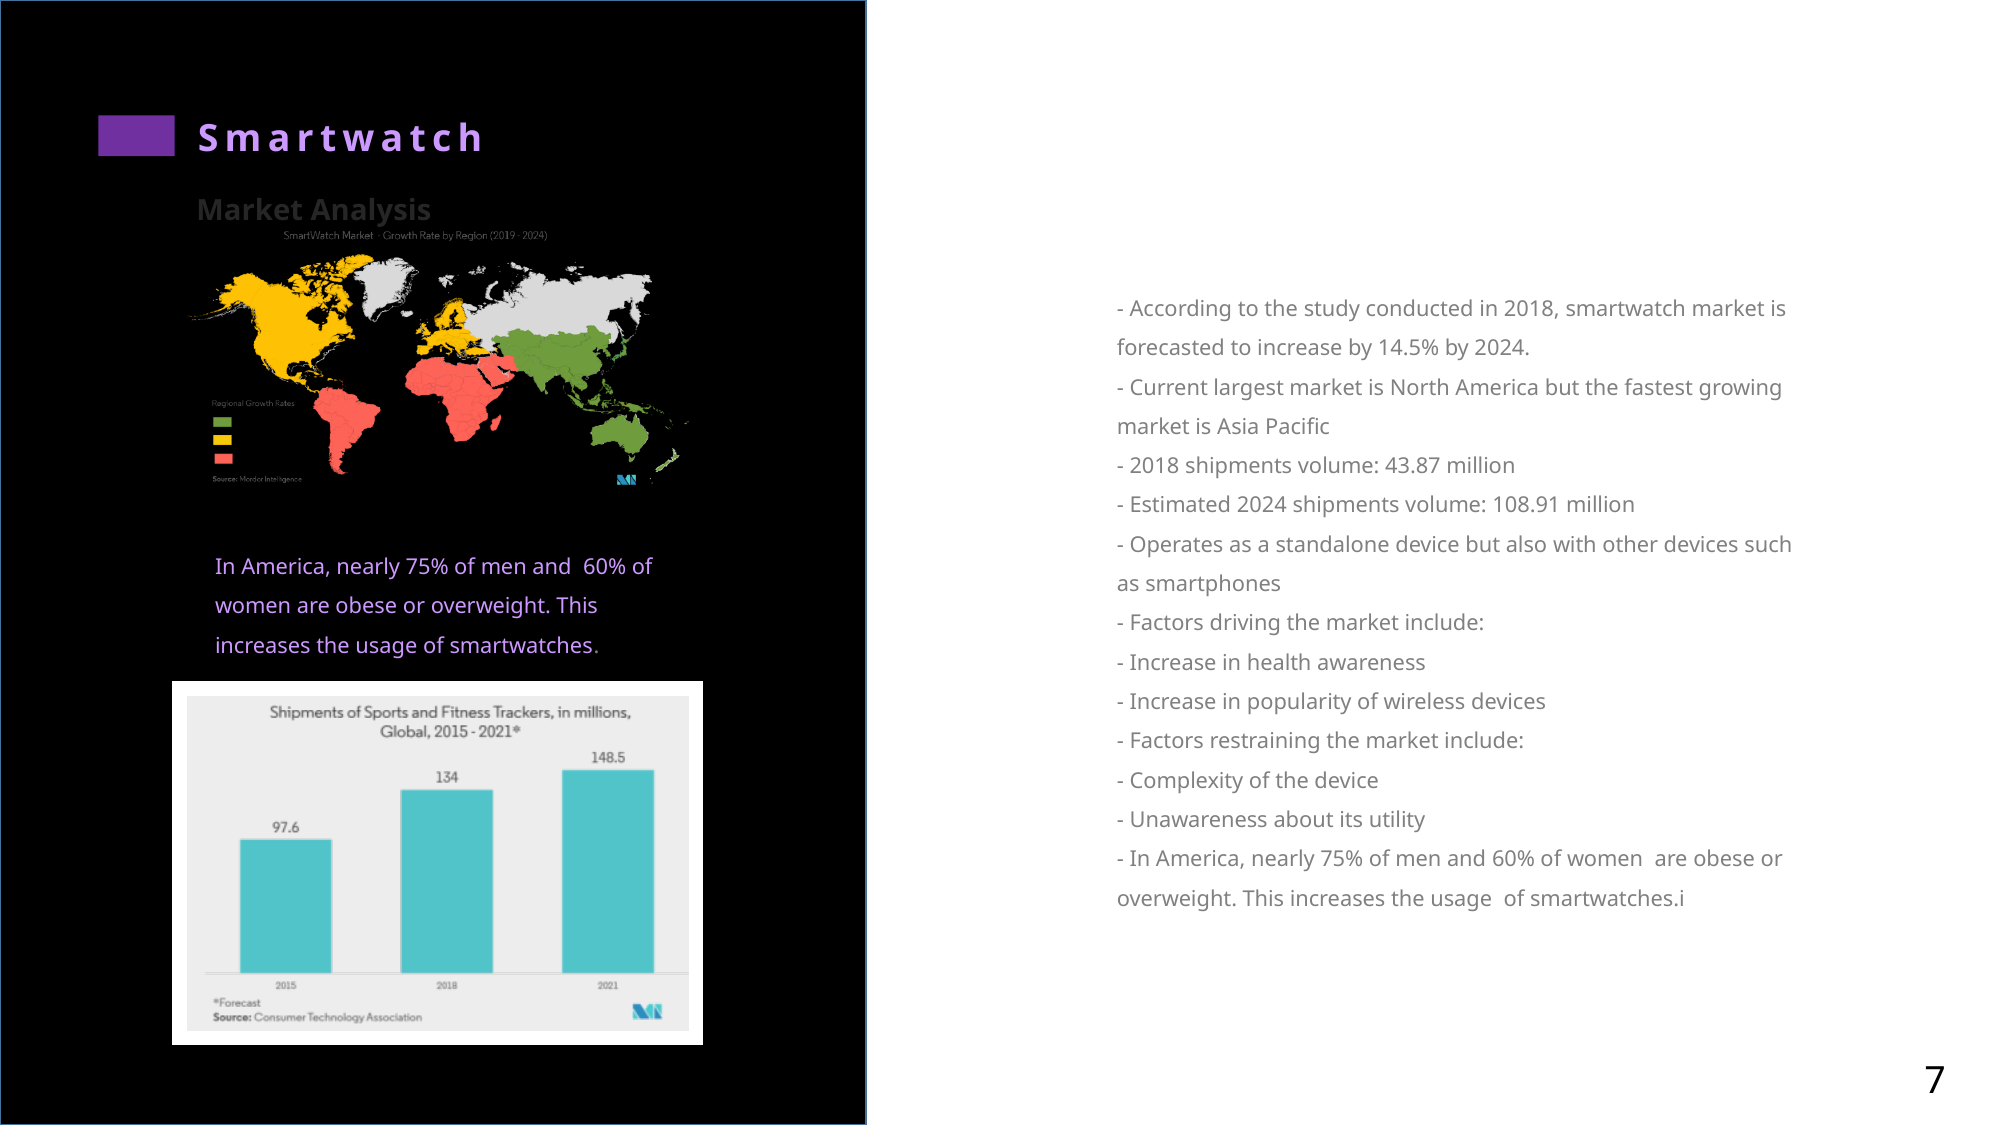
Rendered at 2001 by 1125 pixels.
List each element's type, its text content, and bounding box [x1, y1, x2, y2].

text_box [0, 0, 867, 1125]
text_box - According to the study conducted in 2018, smartwatch market is forecasted to increase by 14.5% by 2024. - Current largest market is North America but the fastest growing market is Asia Pacific - 2018 shipments volume: 43.87 million - Estimated 2024 shipments volume: 108.91 million - Operates as a standalone device but also with other devices such as smartphones - Factors driving the market include: - Increase in health awareness - Increase in popularity of wireless devices - Factors restraining the market include: - Complexity of the device - Unawareness about its utility - In America, nearly 75% of men and 60% of women are obese or overweight. This increases the usage of smartwatches.i [1102, 273, 1829, 918]
text_box In America, nearly 75% of men and 60% of women are obese or overweight. This increases the usage of smartwatches. [200, 532, 676, 666]
text_box Market Analysis [181, 94, 447, 234]
text_box 7 [1909, 1048, 1961, 1108]
picture [186, 695, 689, 1031]
text_box [97, 114, 176, 157]
picture [186, 225, 689, 488]
text_box Smartwatch [183, 106, 498, 212]
